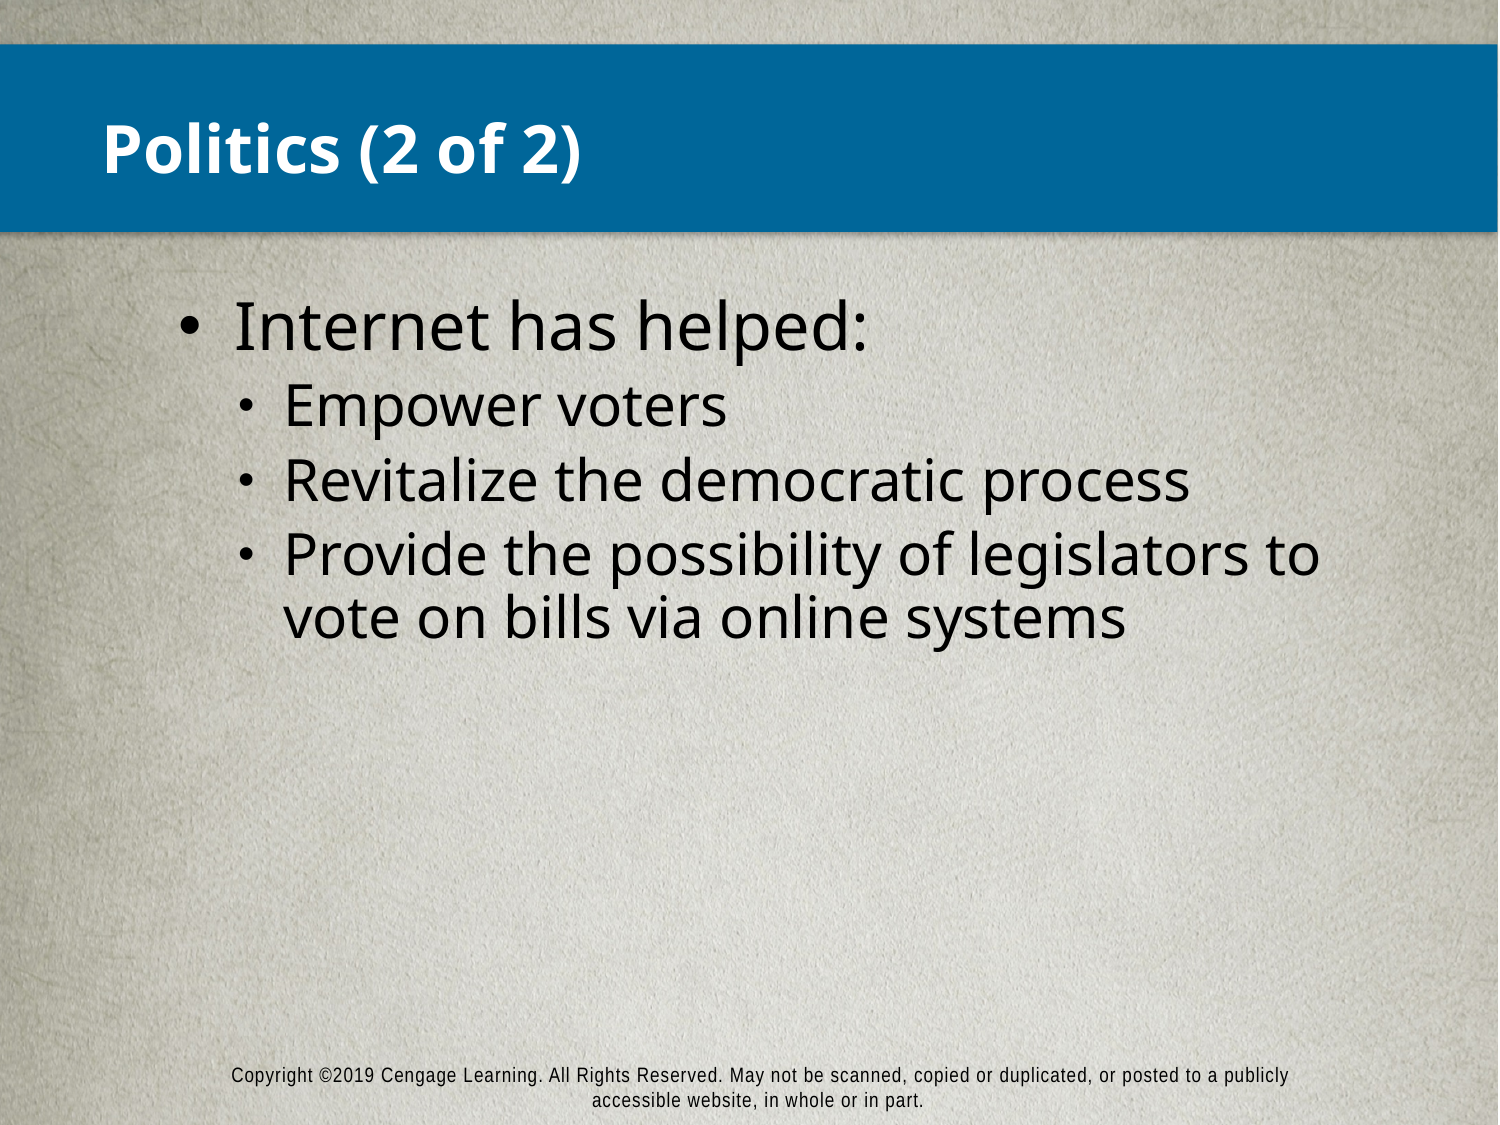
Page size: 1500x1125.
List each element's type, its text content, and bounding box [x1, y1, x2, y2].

picture [0, 233, 1498, 1123]
list Internet has helped: Empower voters Revitalize the democratic process Provide the possibility of legislators to vote on bills via online systems [163, 285, 1447, 945]
title Politics (2 of 2) [86, 75, 1437, 220]
picture [0, 0, 1498, 44]
